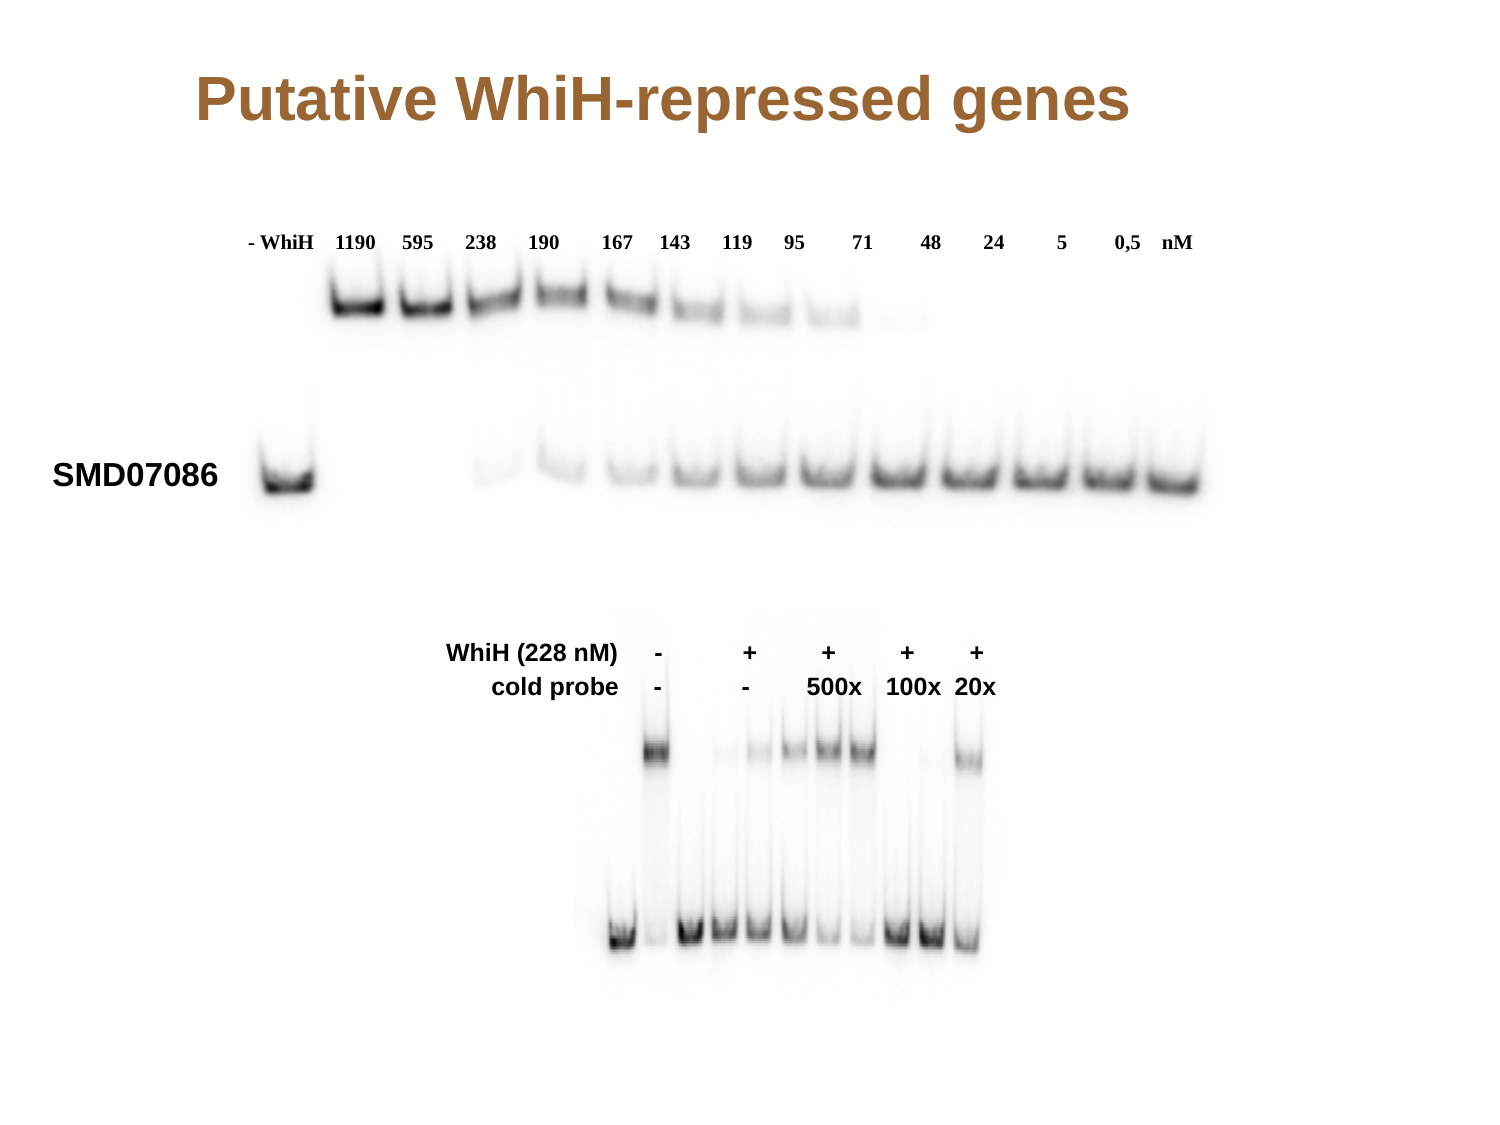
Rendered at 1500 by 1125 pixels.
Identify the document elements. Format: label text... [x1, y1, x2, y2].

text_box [227, 109, 1273, 596]
text_box Putative WhiH-repressed genes [180, 34, 1421, 156]
text_box SMD07086 [37, 445, 222, 501]
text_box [427, 607, 1016, 1005]
